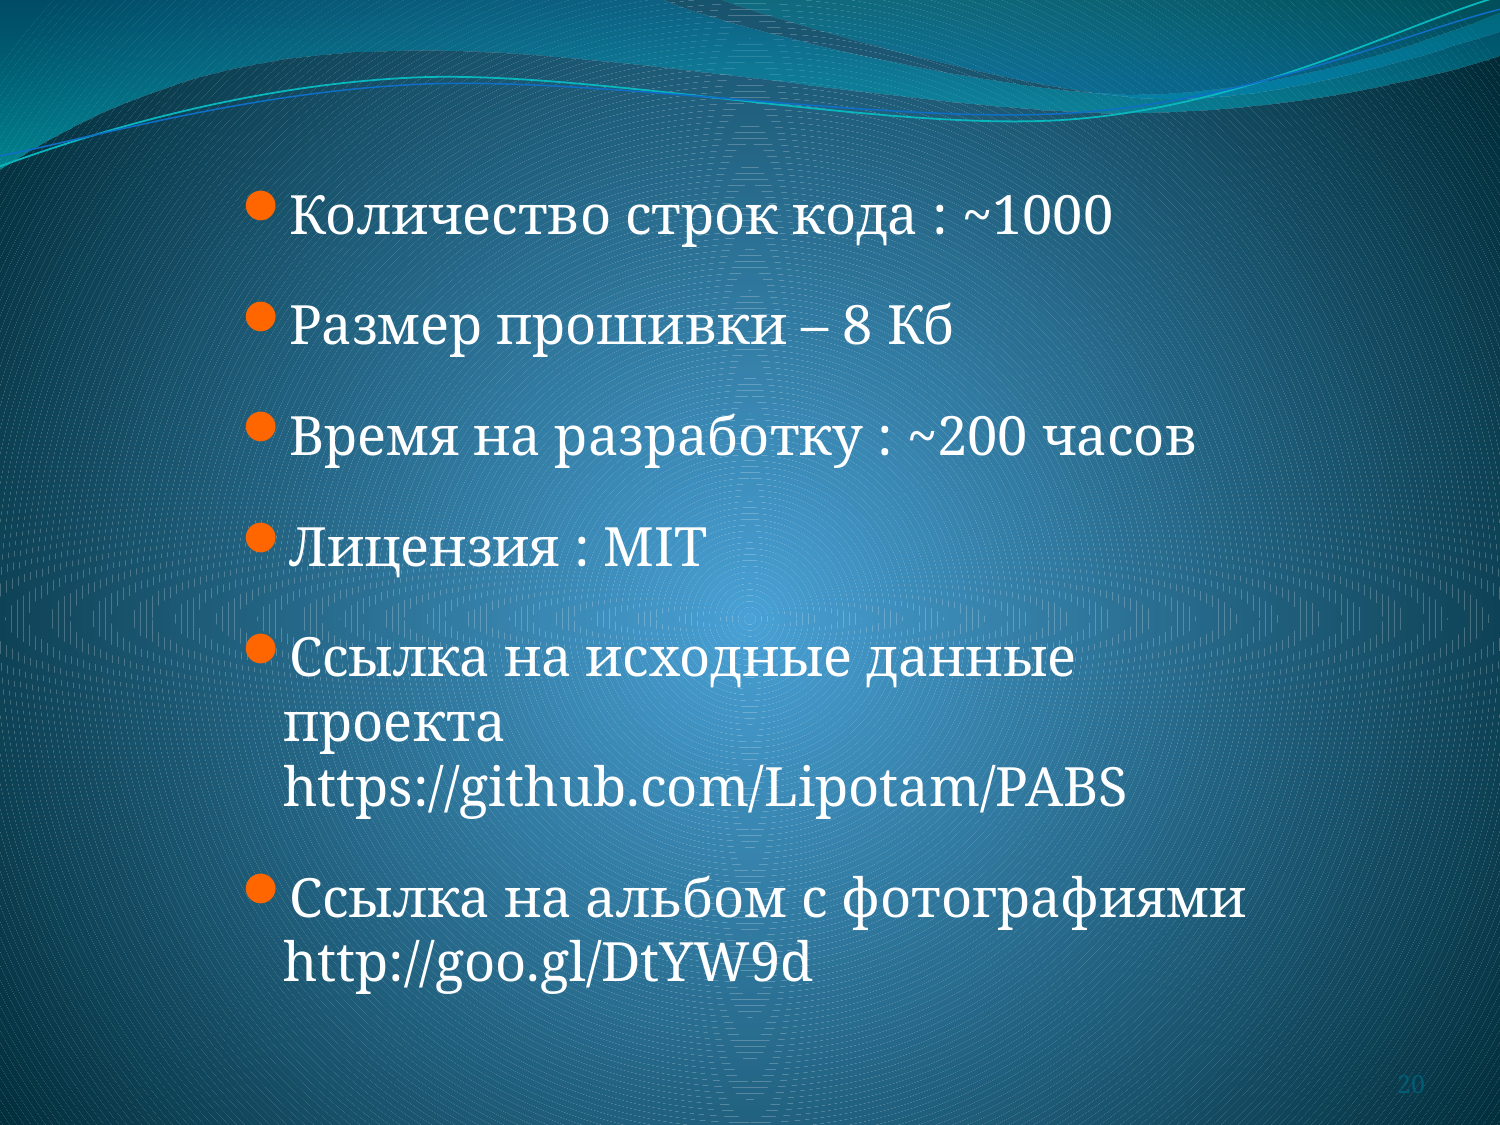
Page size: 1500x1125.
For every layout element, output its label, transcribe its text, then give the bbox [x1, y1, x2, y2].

list Количество строк кода : ~1000 Размер прошивки – 8 Кб Время на разработку : ~200 часов Лицензия : MIT Ссылка на исходные данные проекта https://github.com/Lipotam/PABS Ссылка на альбом с фотографиями http://goo.gl/DtYW9d [226, 172, 1317, 1011]
slide_number 20 [1299, 1042, 1425, 1103]
